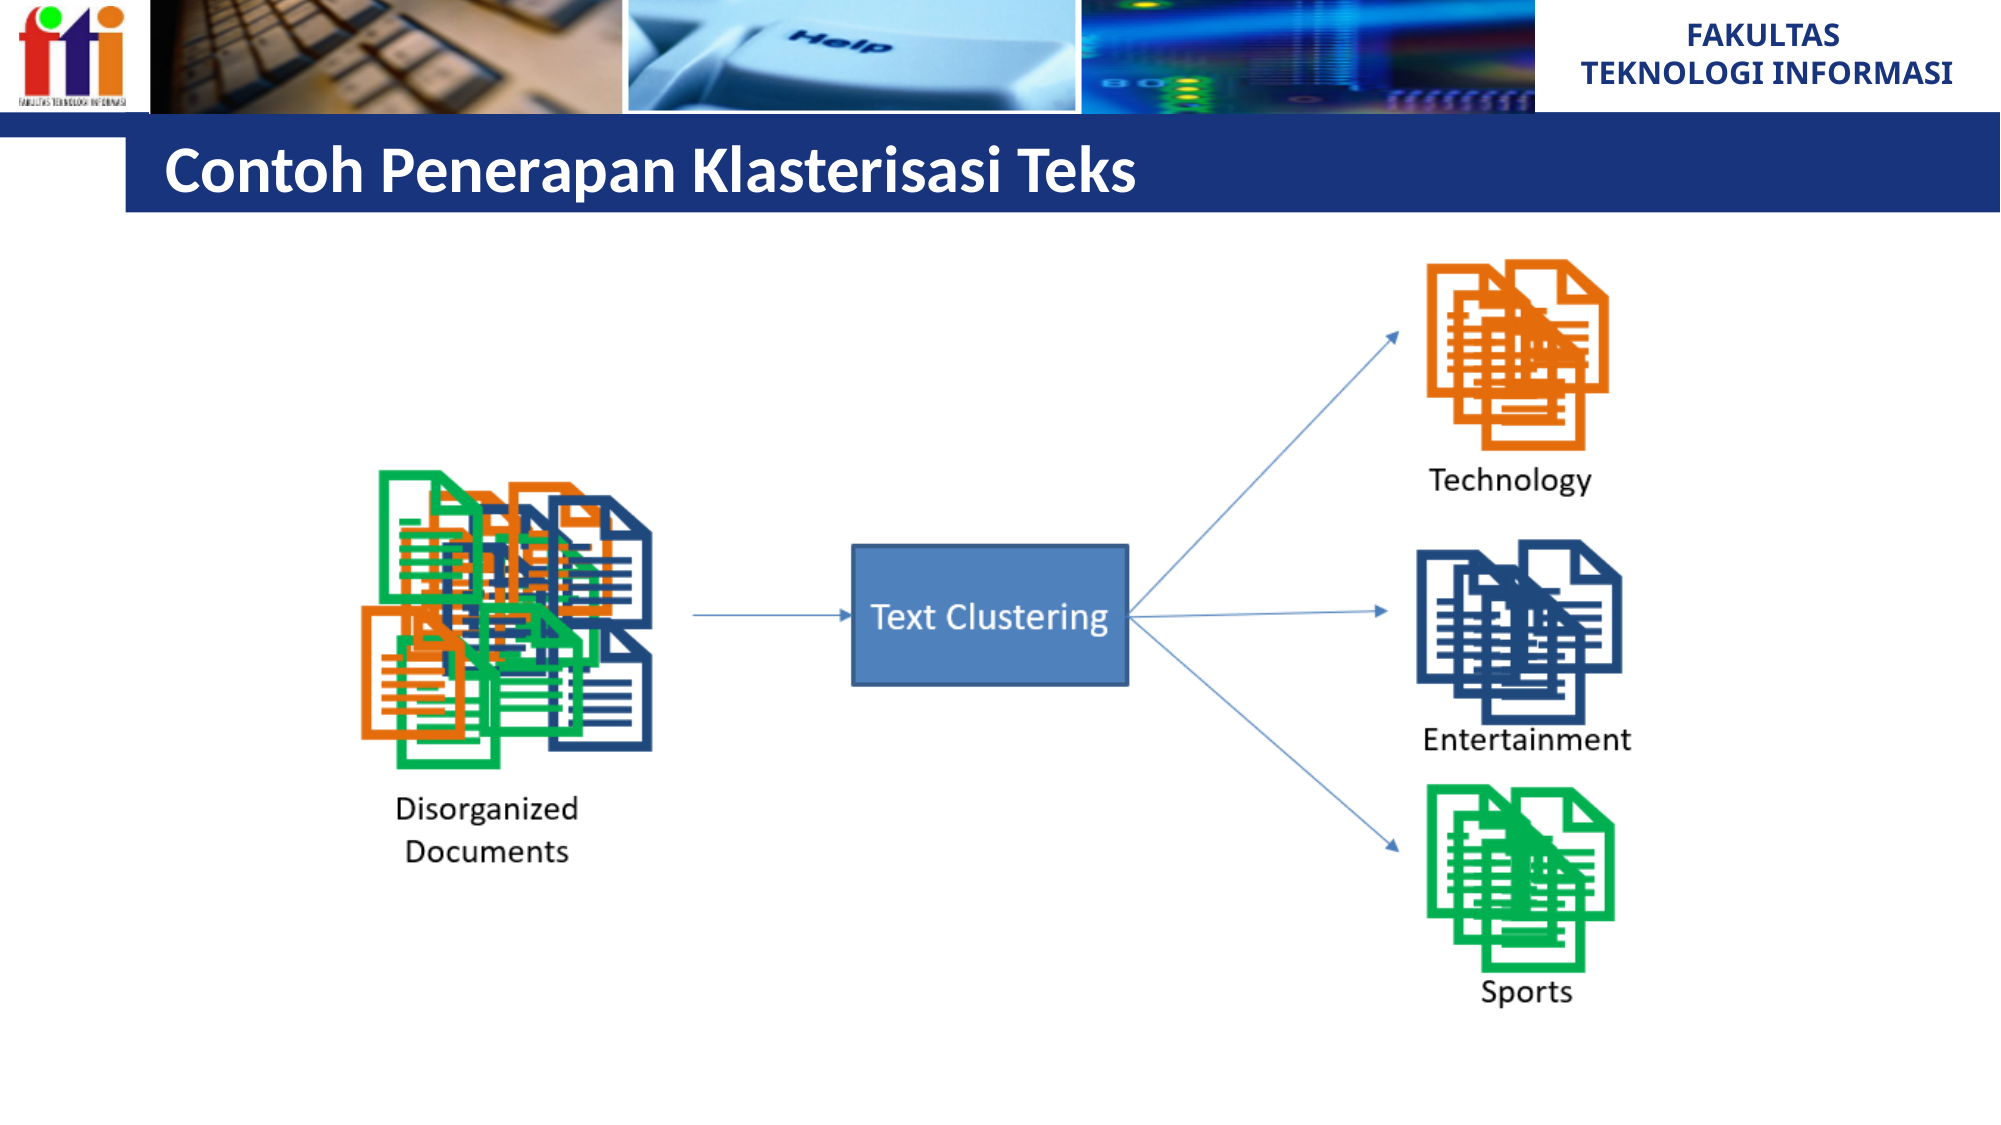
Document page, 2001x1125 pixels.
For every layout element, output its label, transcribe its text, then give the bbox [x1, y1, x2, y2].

picture [149, 0, 1535, 114]
picture [19, 6, 126, 106]
title Contoh Penerapan Klasterisasi Teks [149, 119, 1934, 213]
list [344, 224, 1656, 1038]
